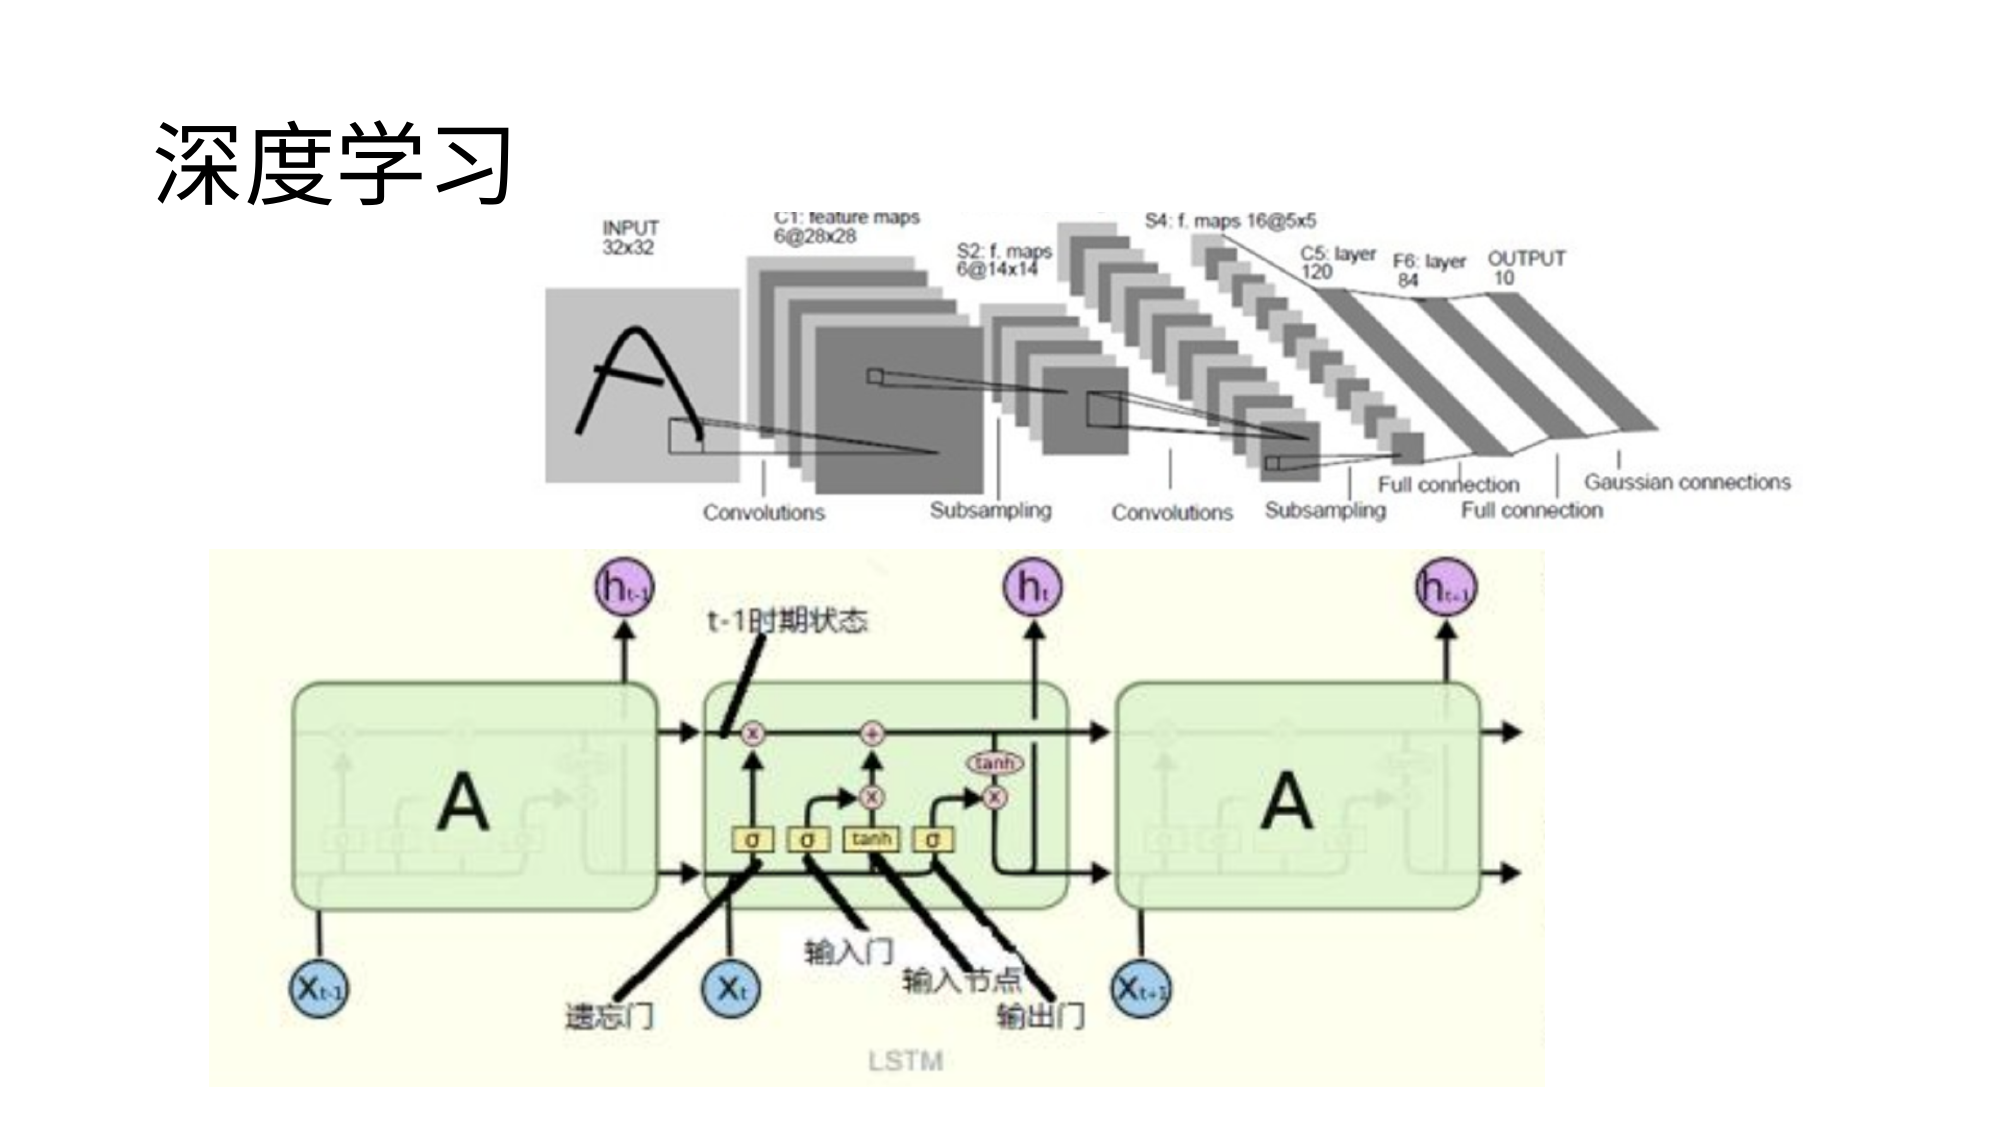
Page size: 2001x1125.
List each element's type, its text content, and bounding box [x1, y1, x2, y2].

picture [209, 212, 1863, 1087]
title 深度学习 [137, 59, 1863, 278]
